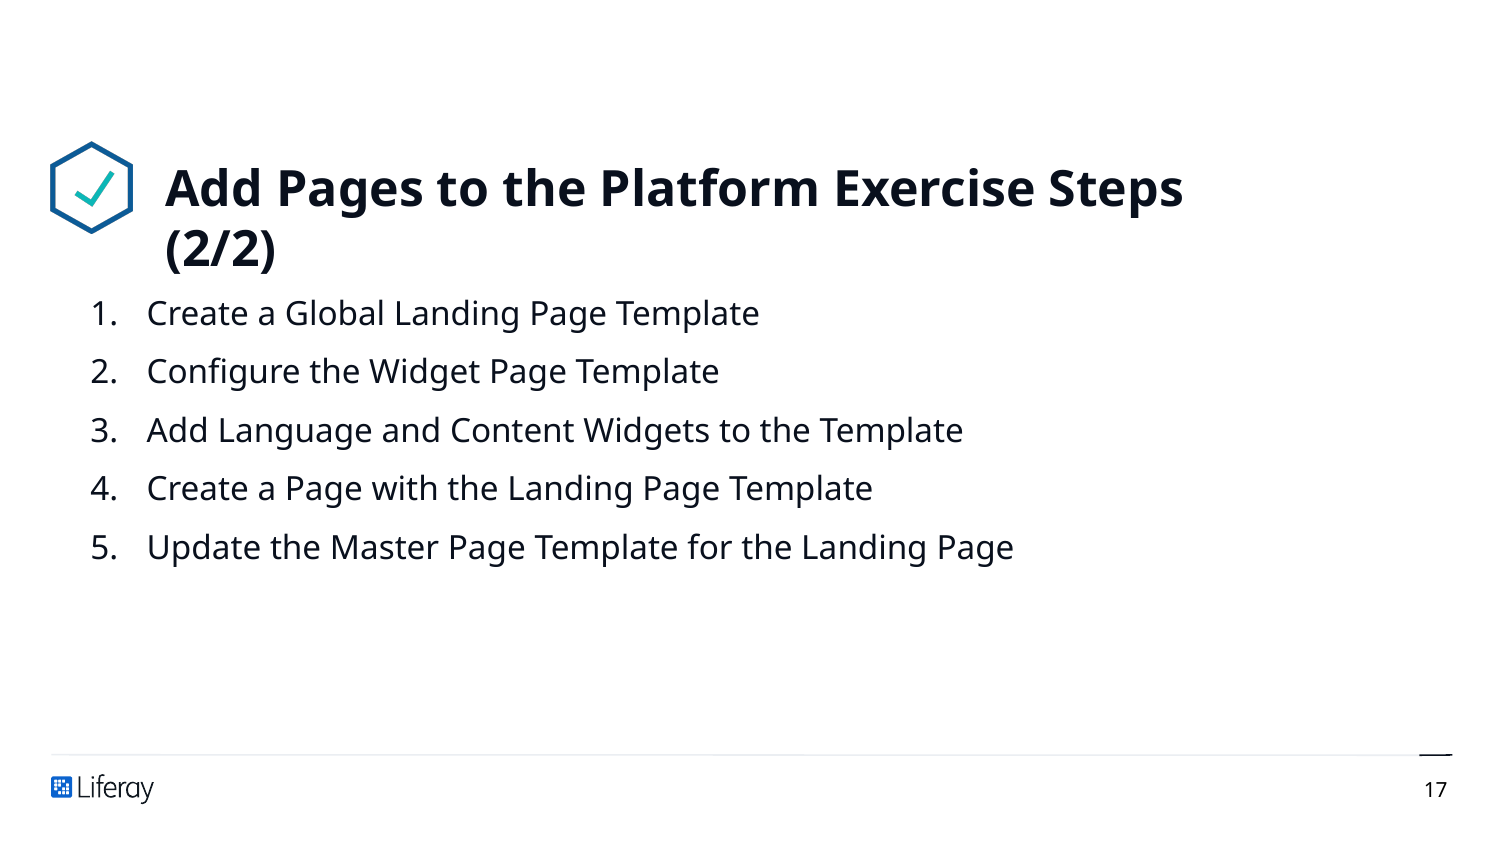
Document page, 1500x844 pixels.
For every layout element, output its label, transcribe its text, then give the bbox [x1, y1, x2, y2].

picture [45, 141, 139, 235]
list Create a Global Landing Page Template Configure the Widget Page Template Add Language and Content Widgets to the Template Create a Page with the Landing Page Template Update the Master Page Template for the Landing Page [90, 271, 1410, 611]
title Add Pages to the Platform Exercise Steps (2/2) [165, 141, 1202, 236]
